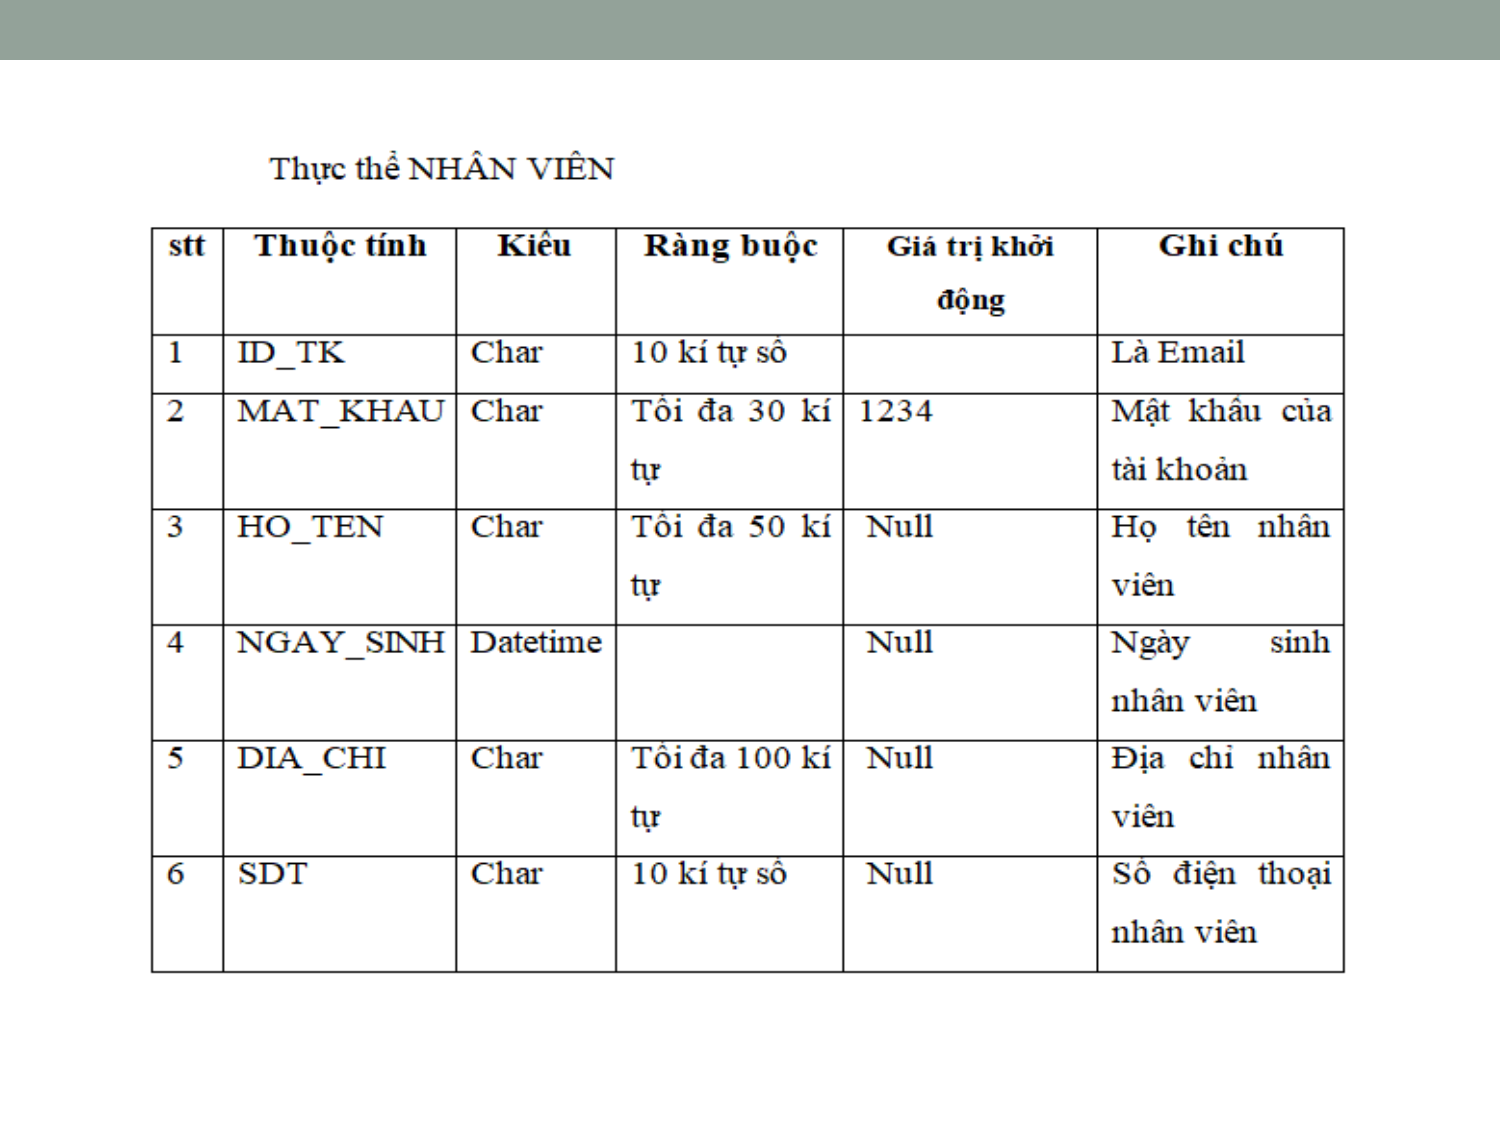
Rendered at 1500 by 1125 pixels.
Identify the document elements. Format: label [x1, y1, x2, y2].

picture [88, 136, 1353, 1000]
